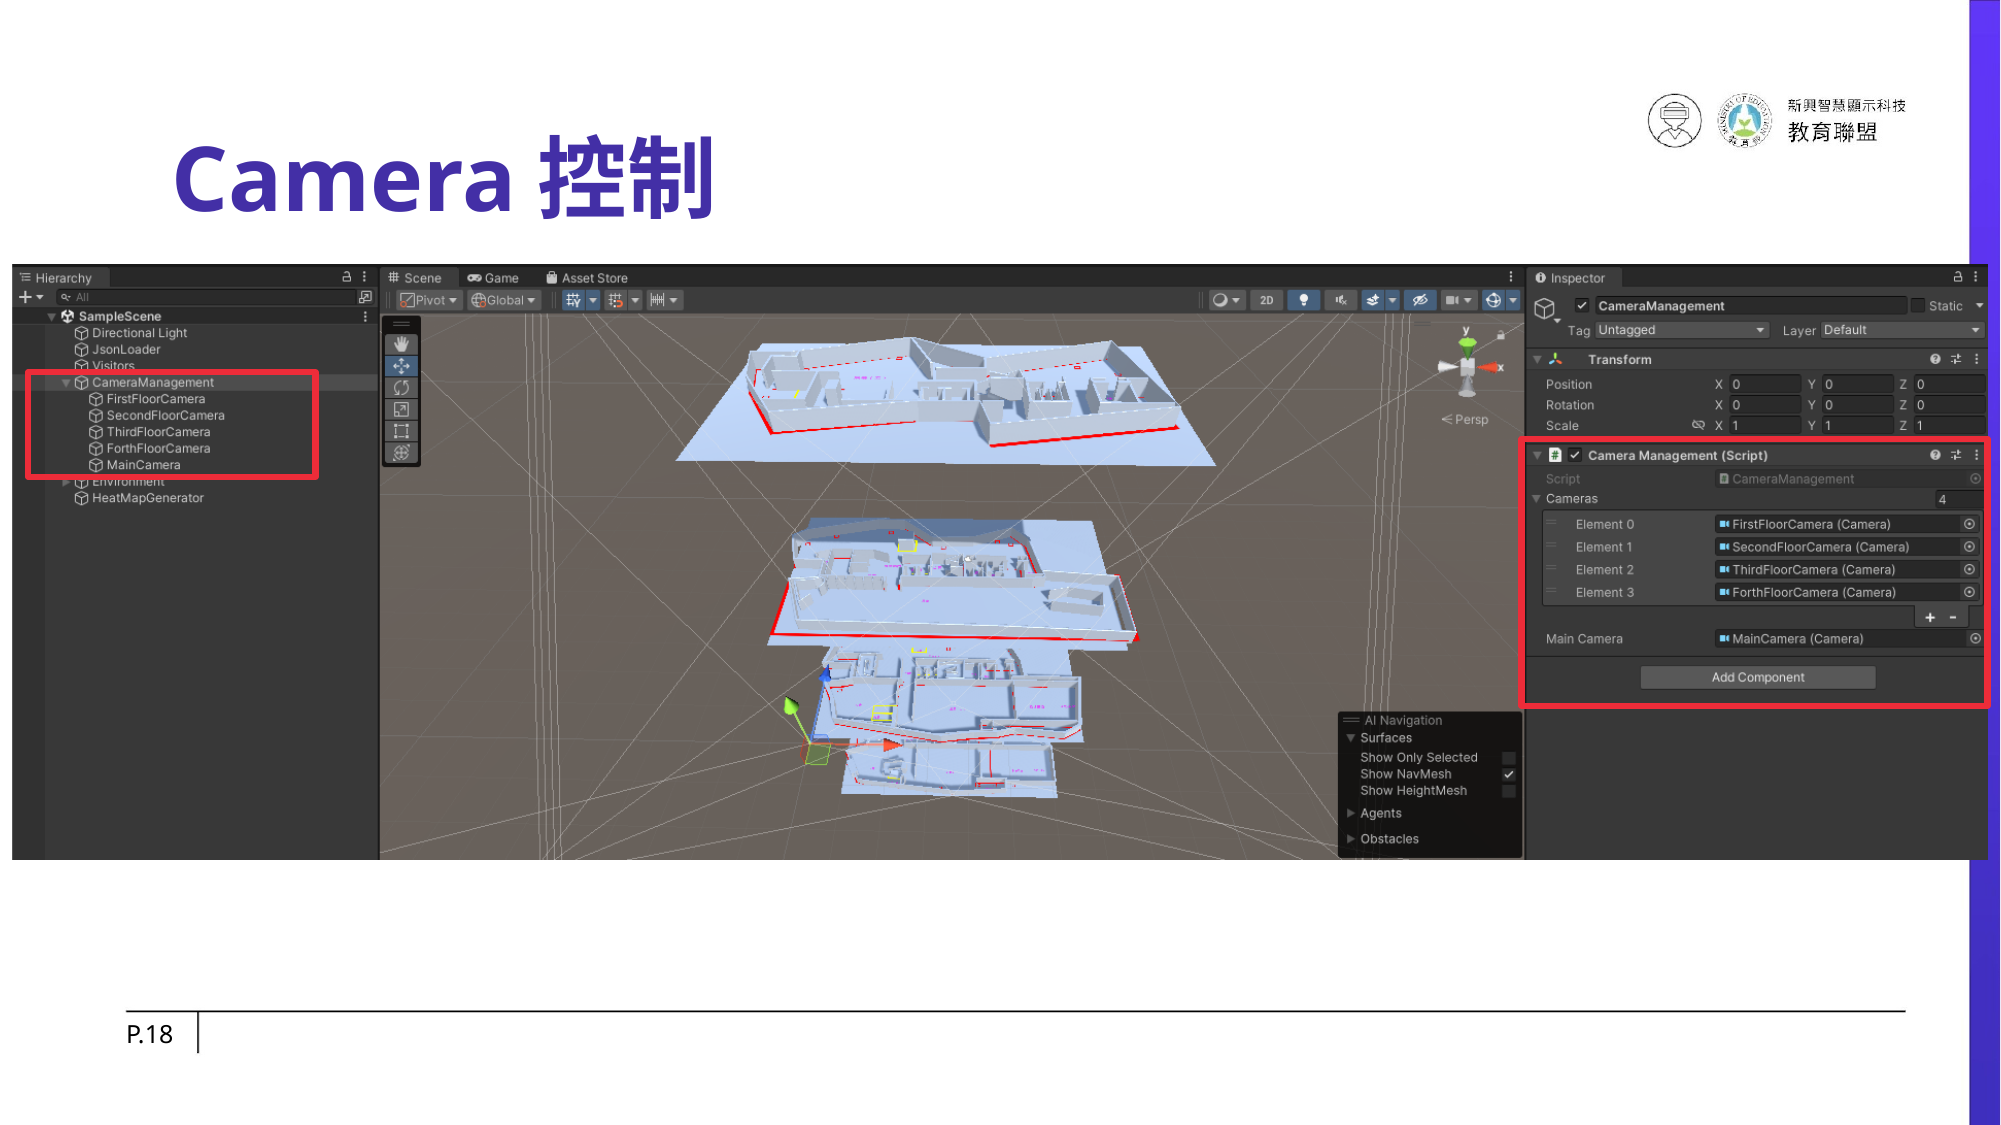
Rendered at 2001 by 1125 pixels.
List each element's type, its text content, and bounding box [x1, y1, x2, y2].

slide_number P.‹#› [111, 1016, 204, 1055]
title Camera控制 [156, 135, 1592, 230]
picture [0, 0, 2001, 1125]
